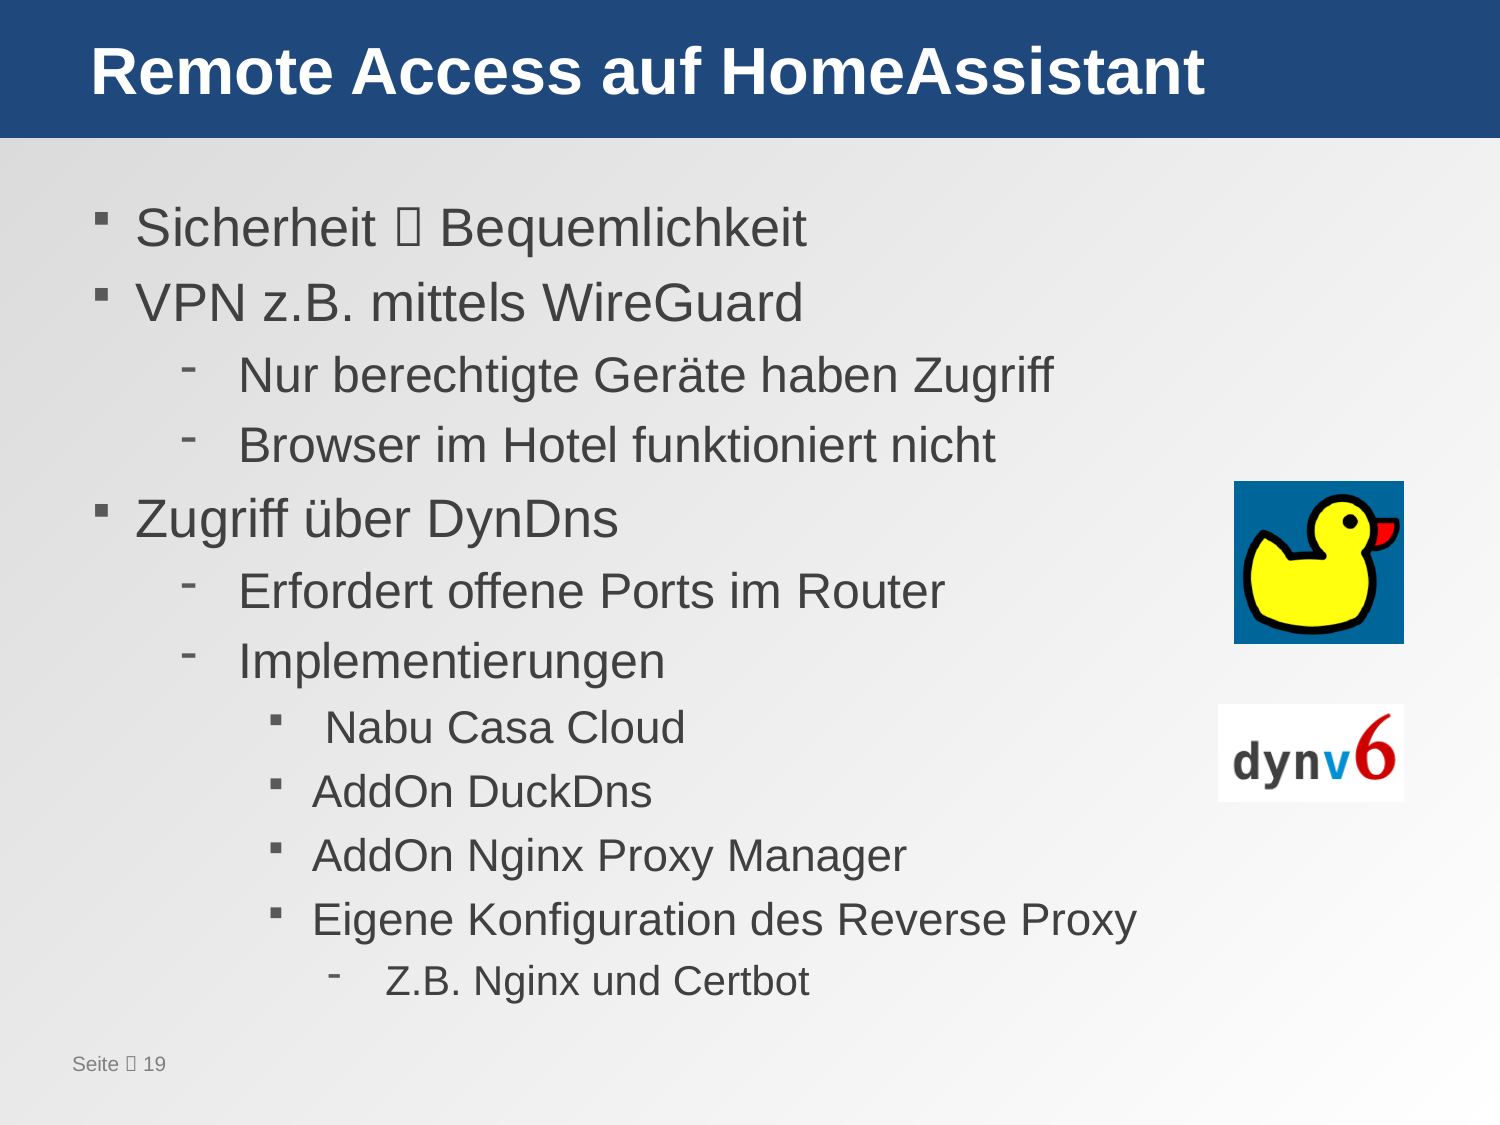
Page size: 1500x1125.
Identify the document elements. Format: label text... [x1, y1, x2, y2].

picture [1217, 704, 1404, 802]
list Sicherheit  Bequemlichkeit VPN z.B. mittels WireGuard Nur berechtigte Geräte haben Zugriff Browser im Hotel funktioniert nicht Zugriff über DynDns Erfordert offene Ports im Router Implementierungen Nabu Casa Cloud AddOn DuckDns AddOn Nginx Proxy Manager Eigene Konfiguration des Reverse Proxy Z.B. Nginx und Certbot [76, 184, 1424, 941]
picture [1244, 495, 1398, 633]
title Remote Access auf HomeAssistant [75, 20, 1425, 208]
